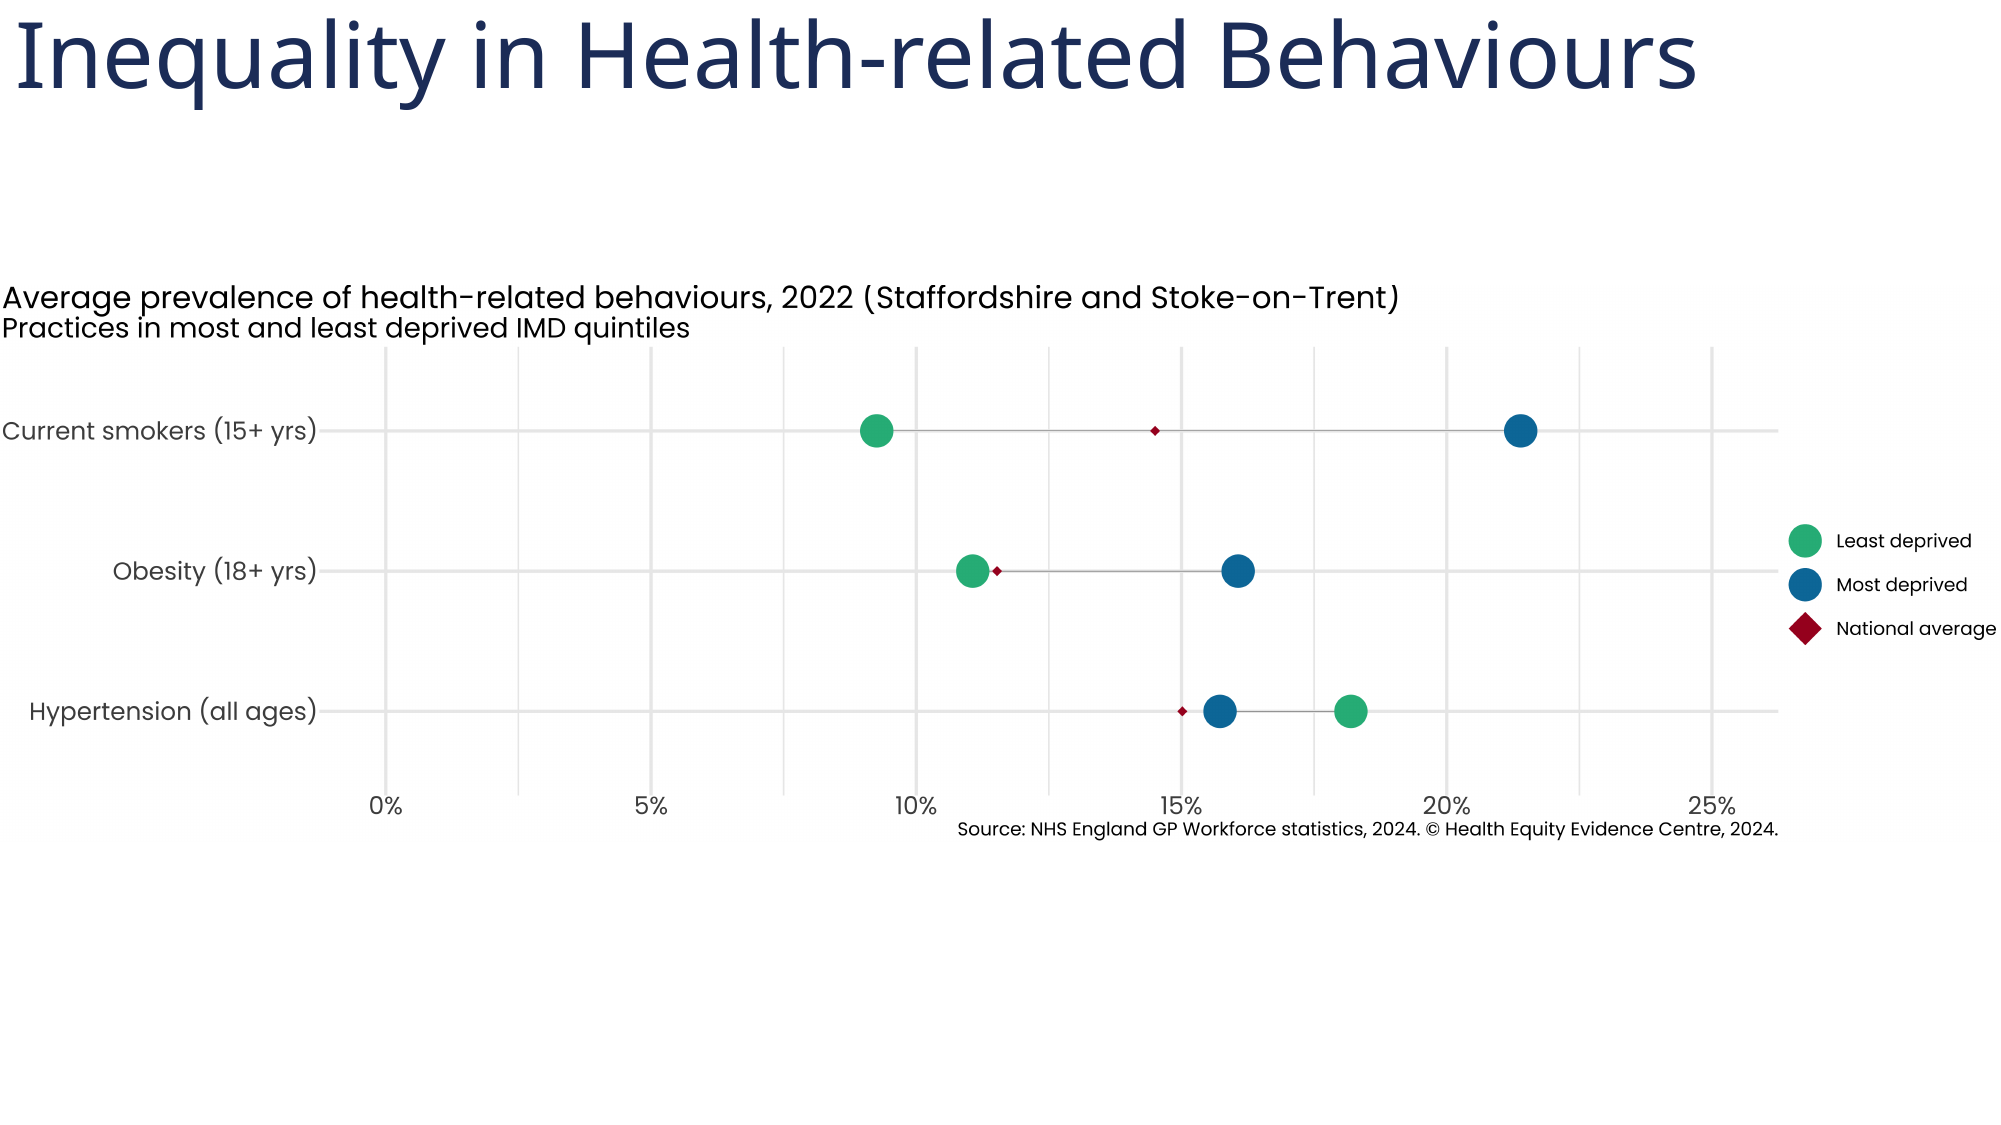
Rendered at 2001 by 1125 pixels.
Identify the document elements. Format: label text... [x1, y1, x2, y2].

picture [0, 284, 2000, 843]
title Inequality in Health-related Behaviours [0, 0, 2000, 119]
